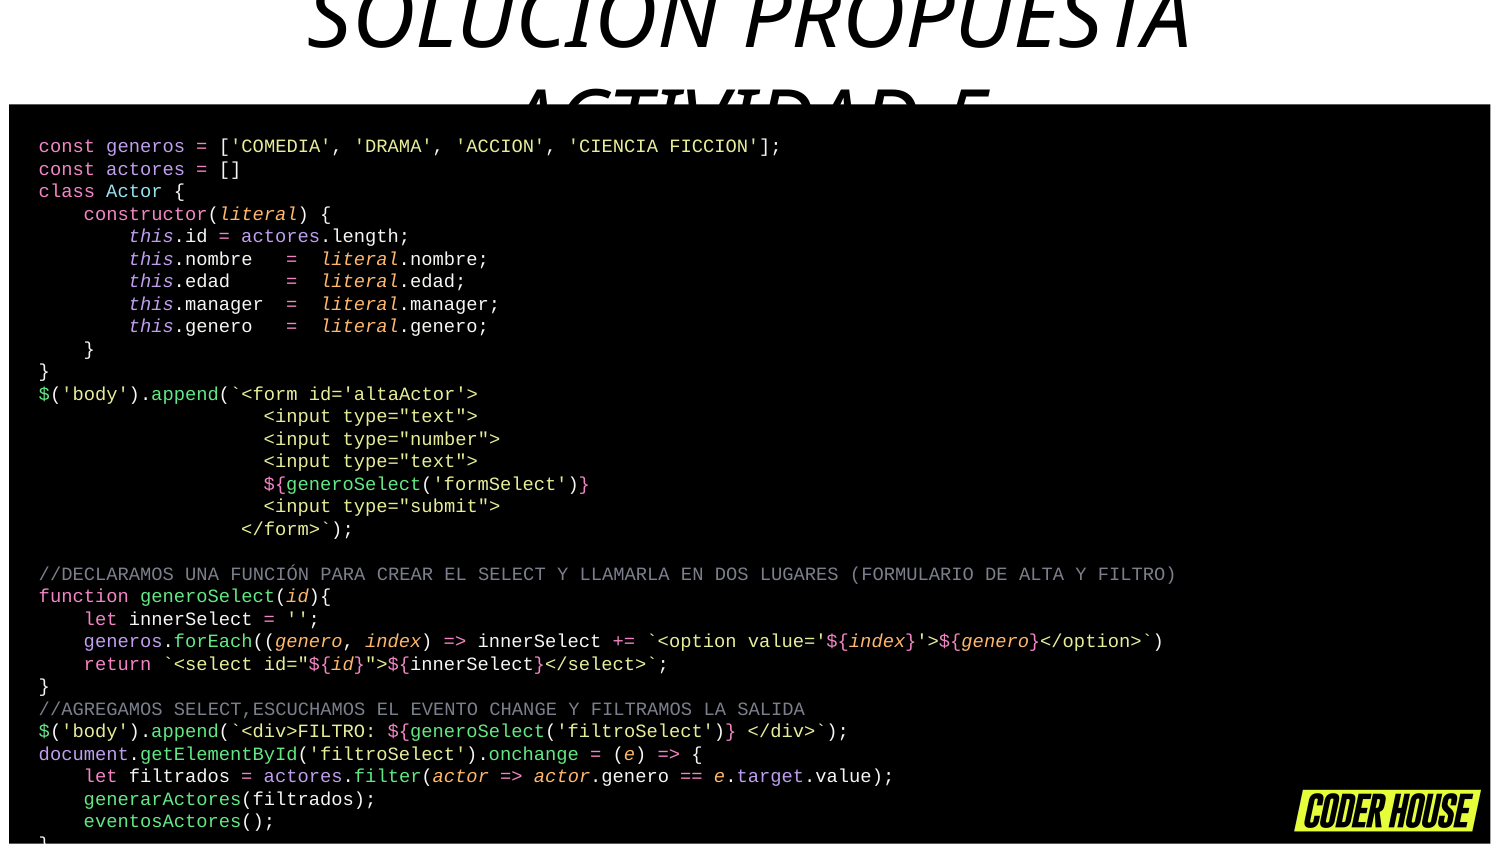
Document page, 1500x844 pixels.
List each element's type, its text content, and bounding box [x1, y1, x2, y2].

picture [1289, 783, 1486, 838]
text_box const generos = ['COMEDIA', 'DRAMA', 'ACCION', 'CIENCIA FICCION']; const actores = [] class Actor { constructor(literal) { this.id = actores.length; this.nombre = literal.nombre; this.edad = literal.edad; this.manager = literal.manager; this.genero = literal.genero; } } $('body').append(`<form id='altaActor'> <input type="text"> <input type="number"> <input type="text"> ${generoSelect('formSelect')} <input type="submit"> </form>`); //DECLARAMOS UNA FUNCIÓN PARA CREAR EL SELECT Y LLAMARLA EN DOS LUGARES (FORMULARIO DE ALTA Y FILTRO) function generoSelect(id){ let innerSelect = ''; generos.forEach((genero, index) => innerSelect += `<option value='${index}'>${genero}</option>`) return `<select id="${id}">${innerSelect}</select>`; } //AGREGAMOS SELECT,ESCUCHAMOS EL EVENTO CHANGE Y FILTRAMOS LA SALIDA $('body').append(`<div>FILTRO: ${generoSelect('filtroSelect')} </div>`); document.getElementById('filtroSelect').onchange = (e) => { let filtrados = actores.filter(actor => actor.genero == e.target.value); generarActores(filtrados); eventosActores(); } [9, 104, 1491, 844]
text_box SOLUCIÓN PROPUESTA ACTIVIDAD 5 [109, 7, 1391, 104]
